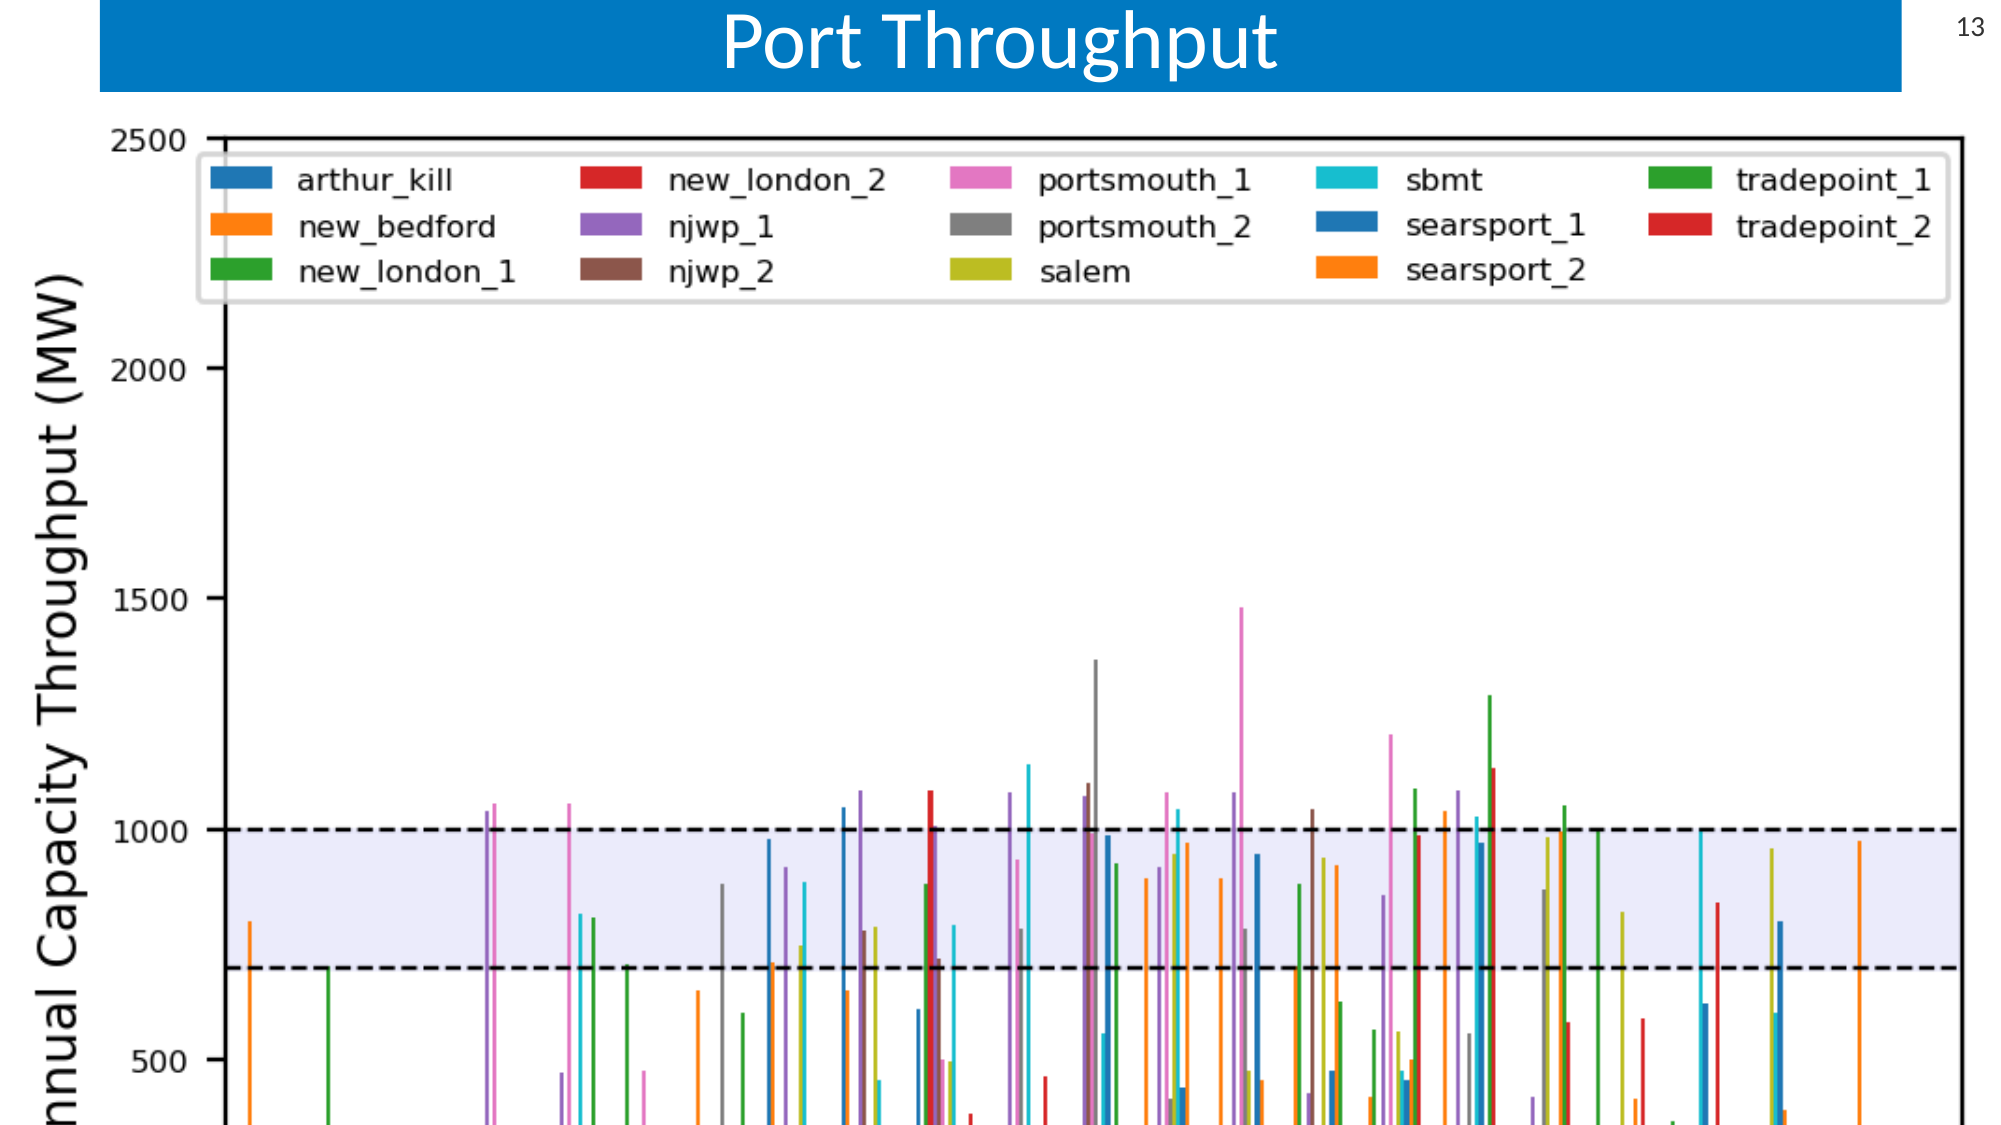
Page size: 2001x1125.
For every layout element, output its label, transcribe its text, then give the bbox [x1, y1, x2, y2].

title Port Throughput [99, 0, 1902, 91]
picture [0, 92, 2000, 1125]
